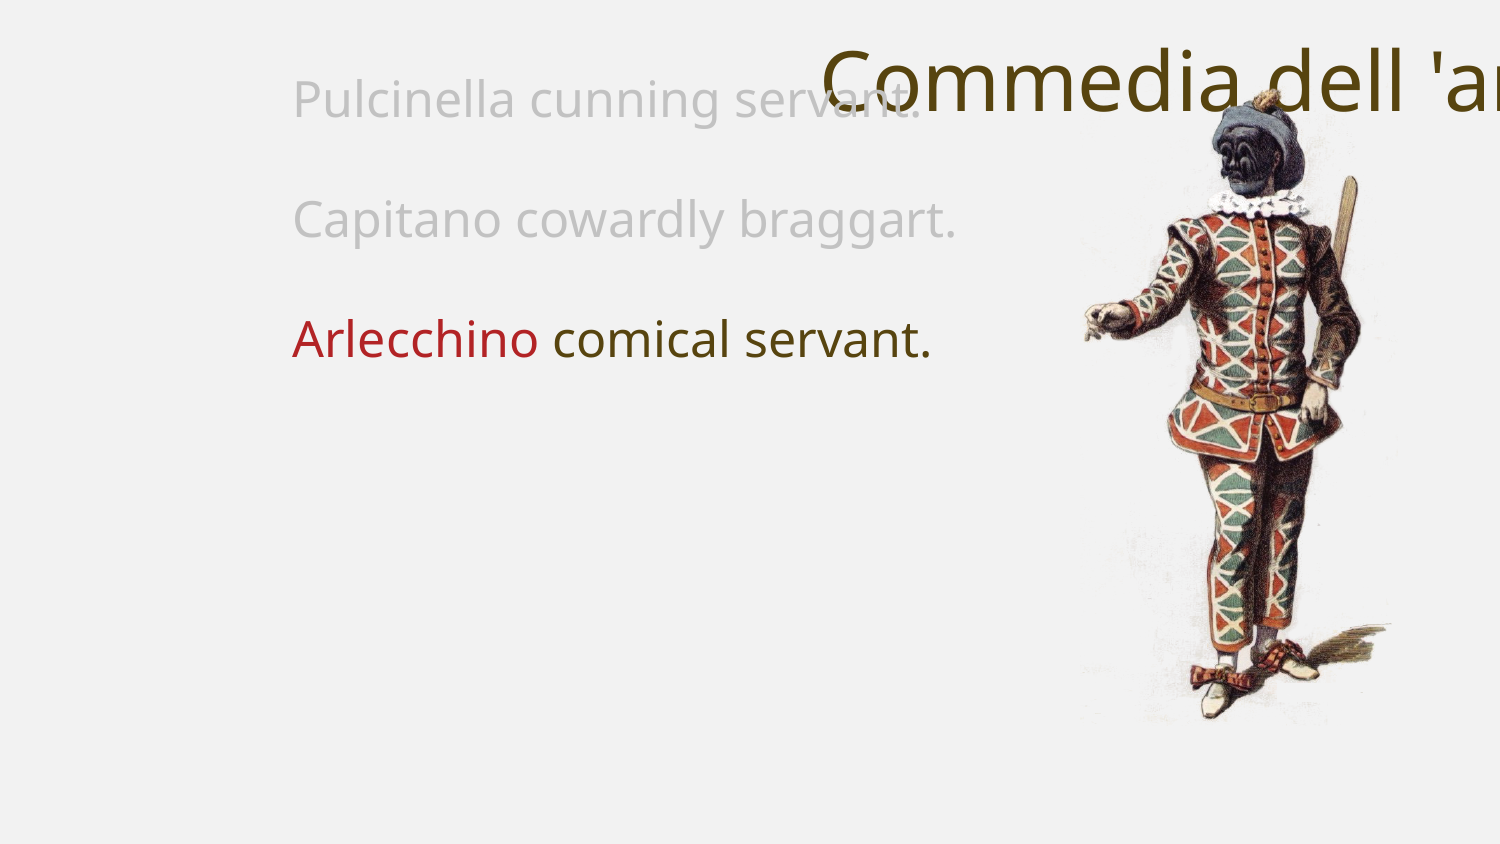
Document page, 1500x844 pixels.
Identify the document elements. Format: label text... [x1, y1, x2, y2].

text_box Commedia dell 'arte [1247, 20, 1500, 135]
text_box Pulcinella cunning servant. Capitano cowardly braggart. Arlecchino comical servant. [277, 0, 1247, 375]
picture [1080, 78, 1398, 727]
